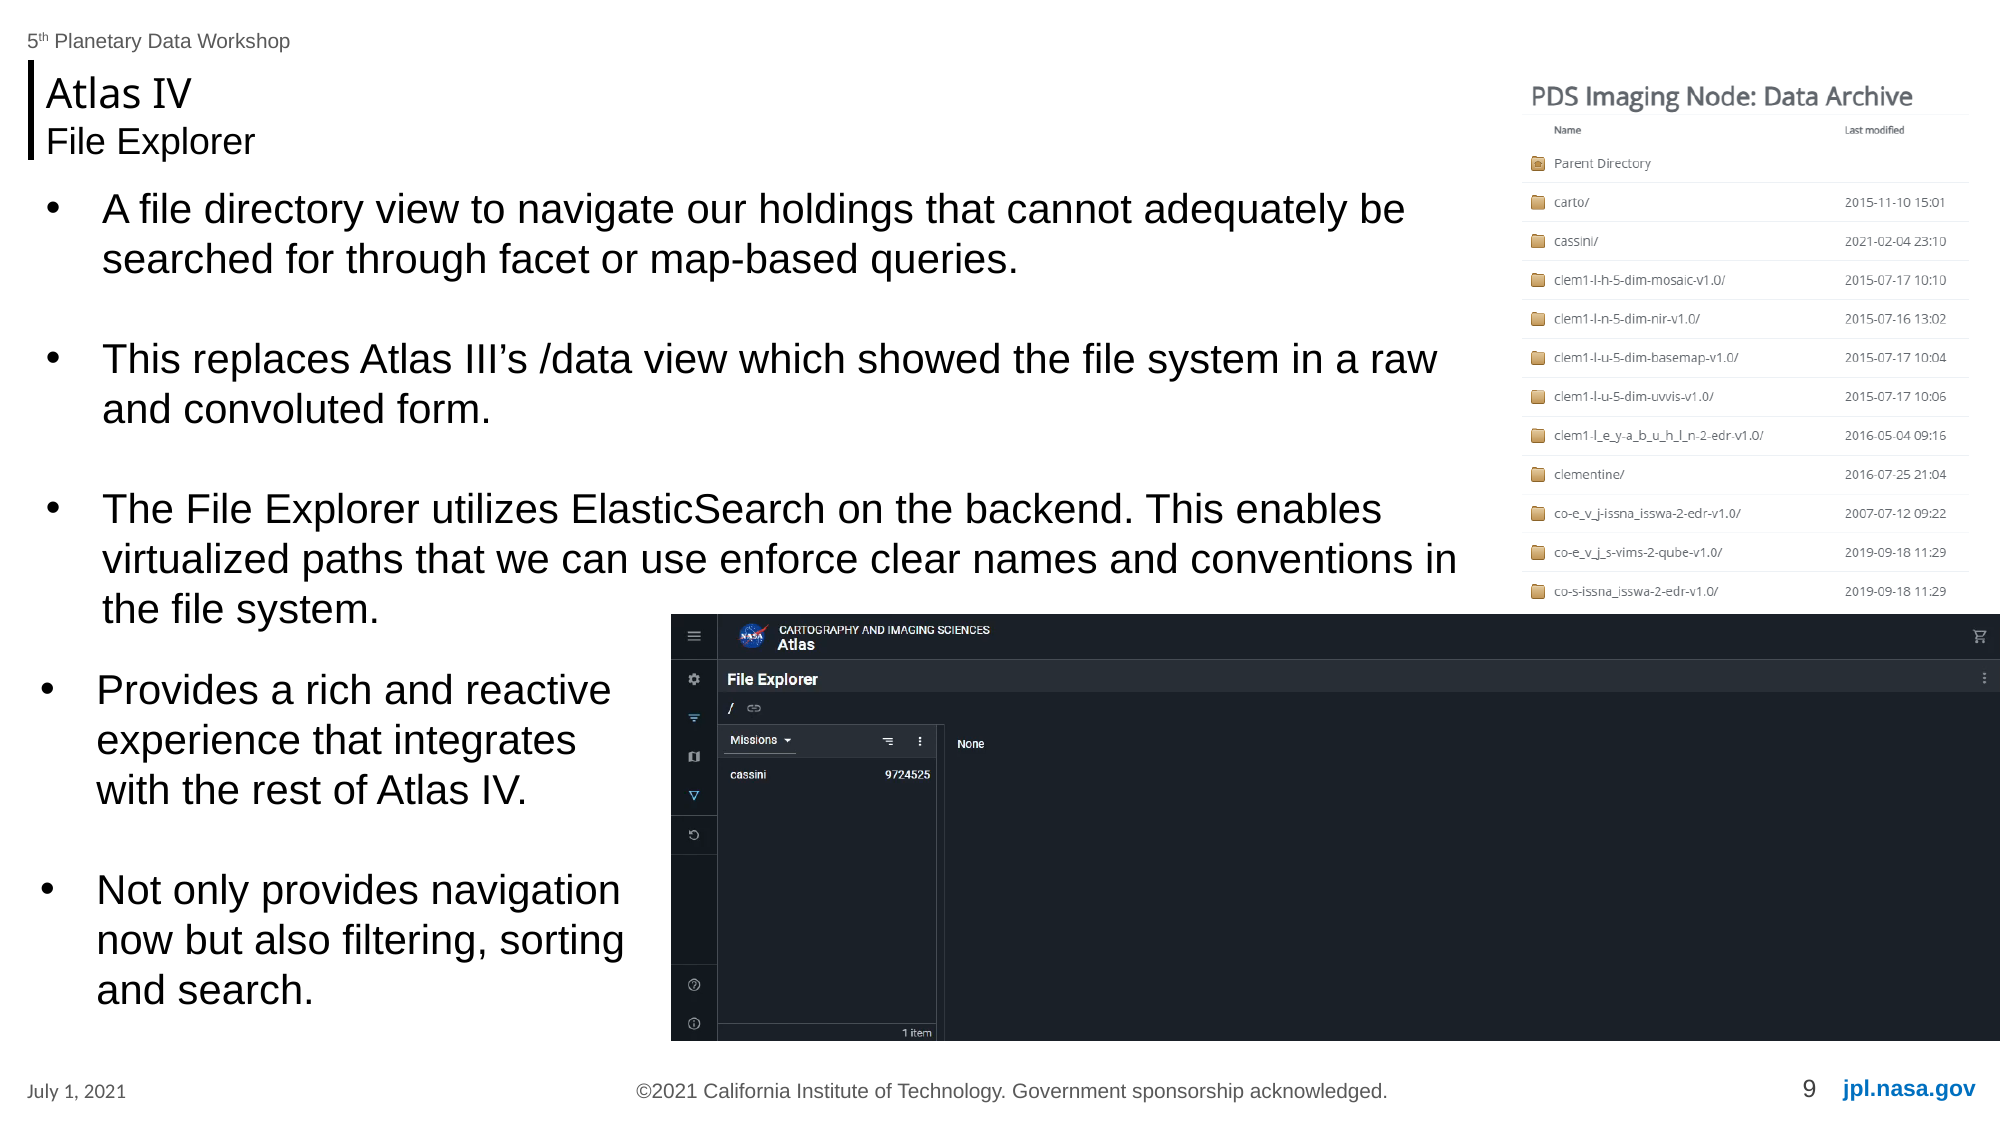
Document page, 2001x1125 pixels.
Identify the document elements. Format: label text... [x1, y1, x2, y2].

text_box A file directory view to navigate our holdings that cannot adequately be searched for through facet or map-based queries. This replaces Atlas III’s /data view which showed the file system in a raw and convoluted form. The File Explorer utilizes ElasticSearch on the backend. This enables virtualized paths that we can use enforce clear names and conventions in the file system. [31, 174, 1529, 640]
text_box File Explorer [31, 109, 1506, 170]
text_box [670, 613, 2000, 1042]
text_box ©2021 California Institute of Technology. Government sponsorship acknowledged. [580, 1070, 1381, 1111]
slide_number 9 [1381, 1058, 1832, 1118]
text_box 5th Planetary Data Workshop [12, 19, 2000, 60]
text_box Provides a rich and reactive experience that integrates with the rest of Atlas IV. Not only provides navigation now but also filtering, sorting and search. [25, 655, 643, 1021]
text_box July 1, 2021 [12, 1070, 197, 1111]
text_box jpl.nasa.gov [1832, 1066, 2000, 1109]
picture [1506, 76, 1969, 609]
text_box Atlas IV [34, 59, 1870, 109]
